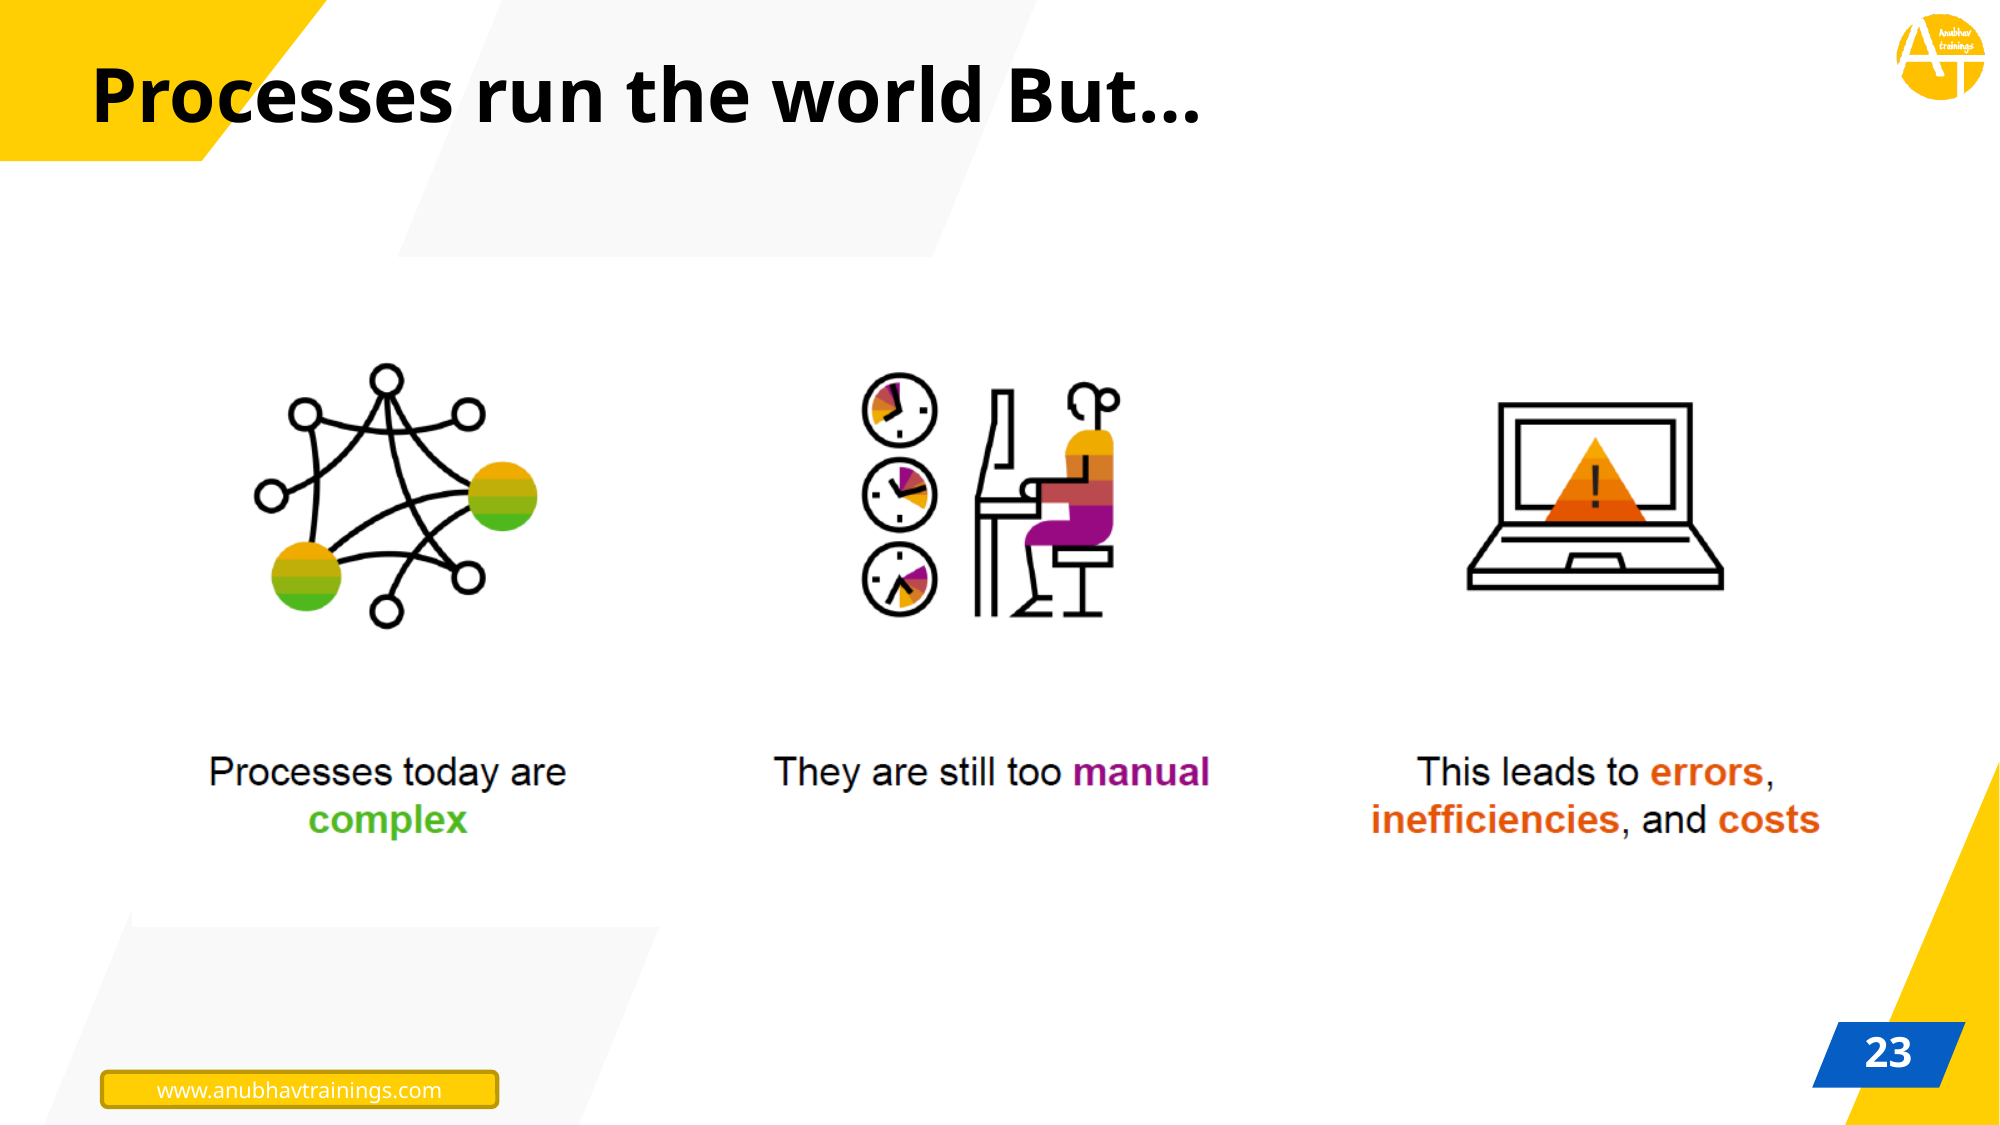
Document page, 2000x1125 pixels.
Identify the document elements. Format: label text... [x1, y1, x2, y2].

picture [1888, 8, 1989, 108]
text_box [0, 0, 329, 164]
title Processes run the world But… [90, 31, 1614, 148]
picture [131, 257, 1868, 927]
slide_number 23 [1847, 1024, 1931, 1086]
text_box www.anubhavtrainings.com [99, 1069, 500, 1110]
